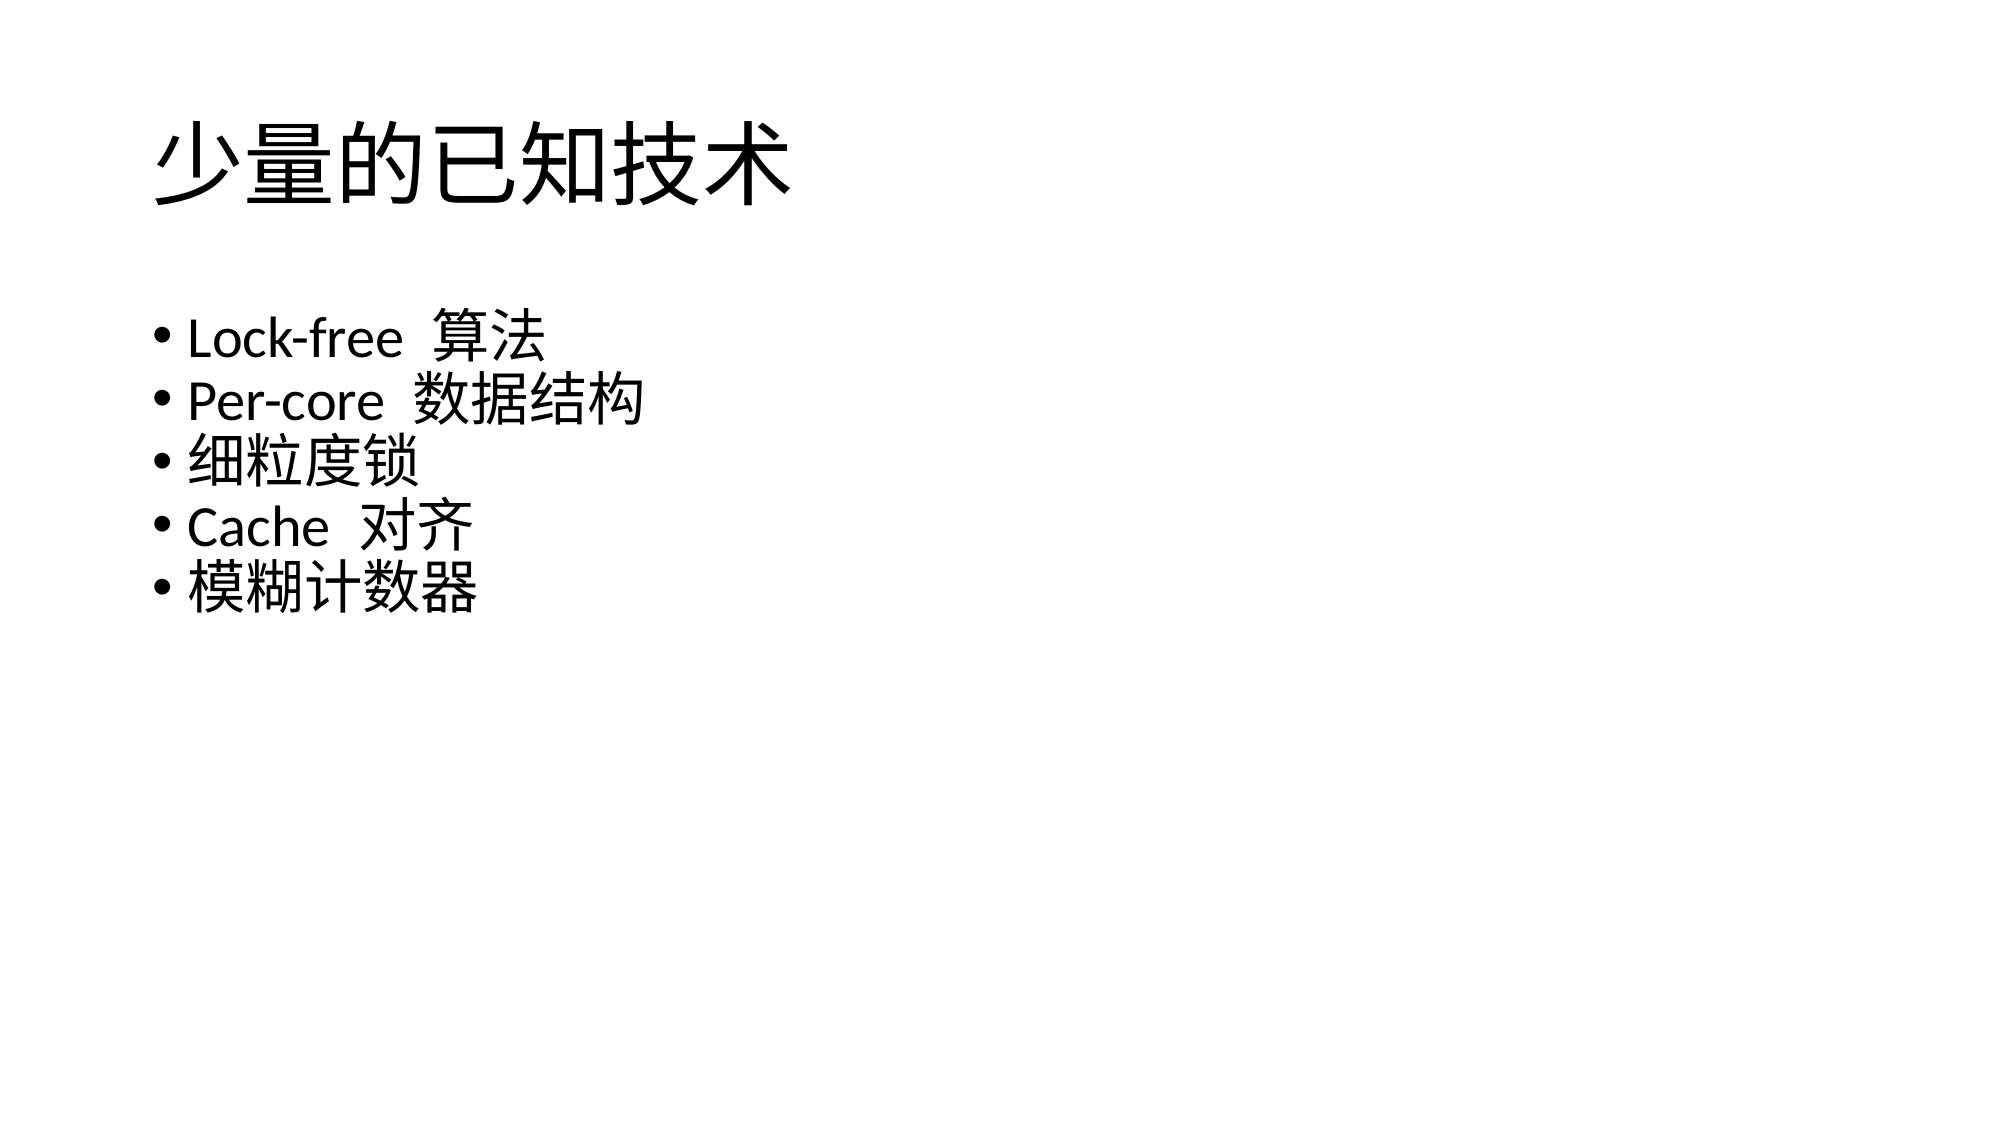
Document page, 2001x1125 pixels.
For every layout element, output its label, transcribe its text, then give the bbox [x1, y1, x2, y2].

text_box Lock-free 算法 Per-core 数据结构 细粒度锁 Cache 对齐 模糊计数器 [137, 299, 1863, 1014]
text_box 少量的已知技术 [137, 59, 1863, 278]
